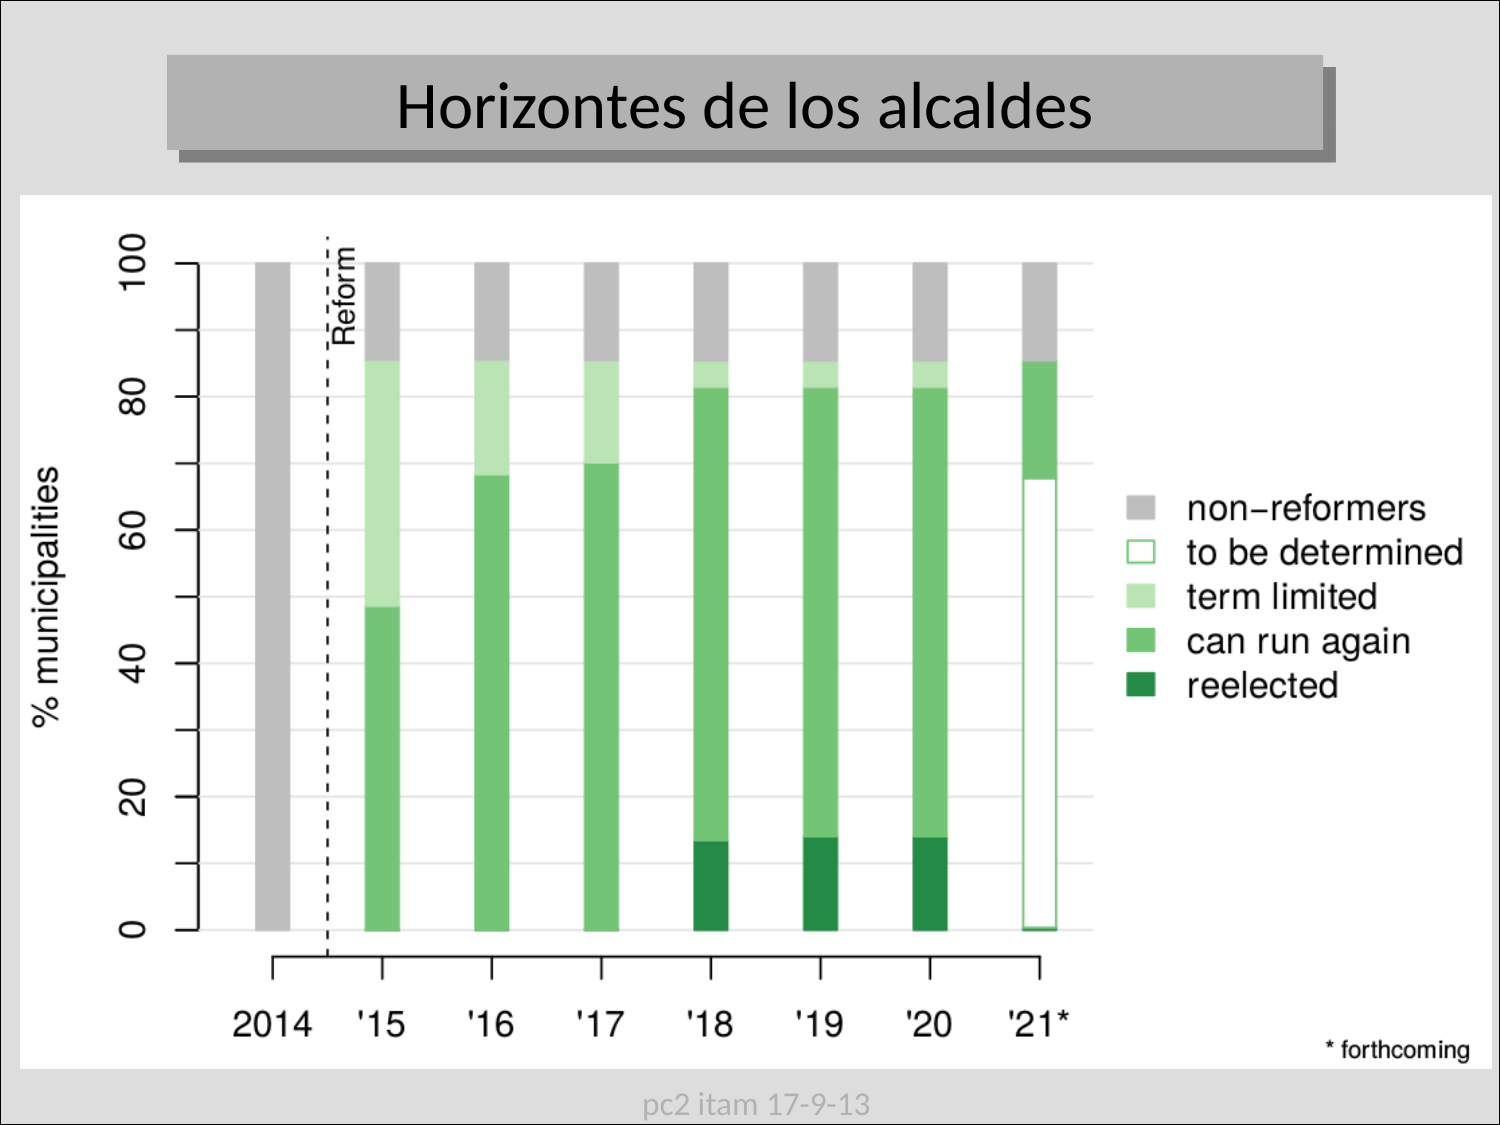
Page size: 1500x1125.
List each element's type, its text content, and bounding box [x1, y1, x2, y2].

picture [19, 195, 1492, 1069]
text_box Horizontes de los alcaldes [167, 54, 1324, 150]
